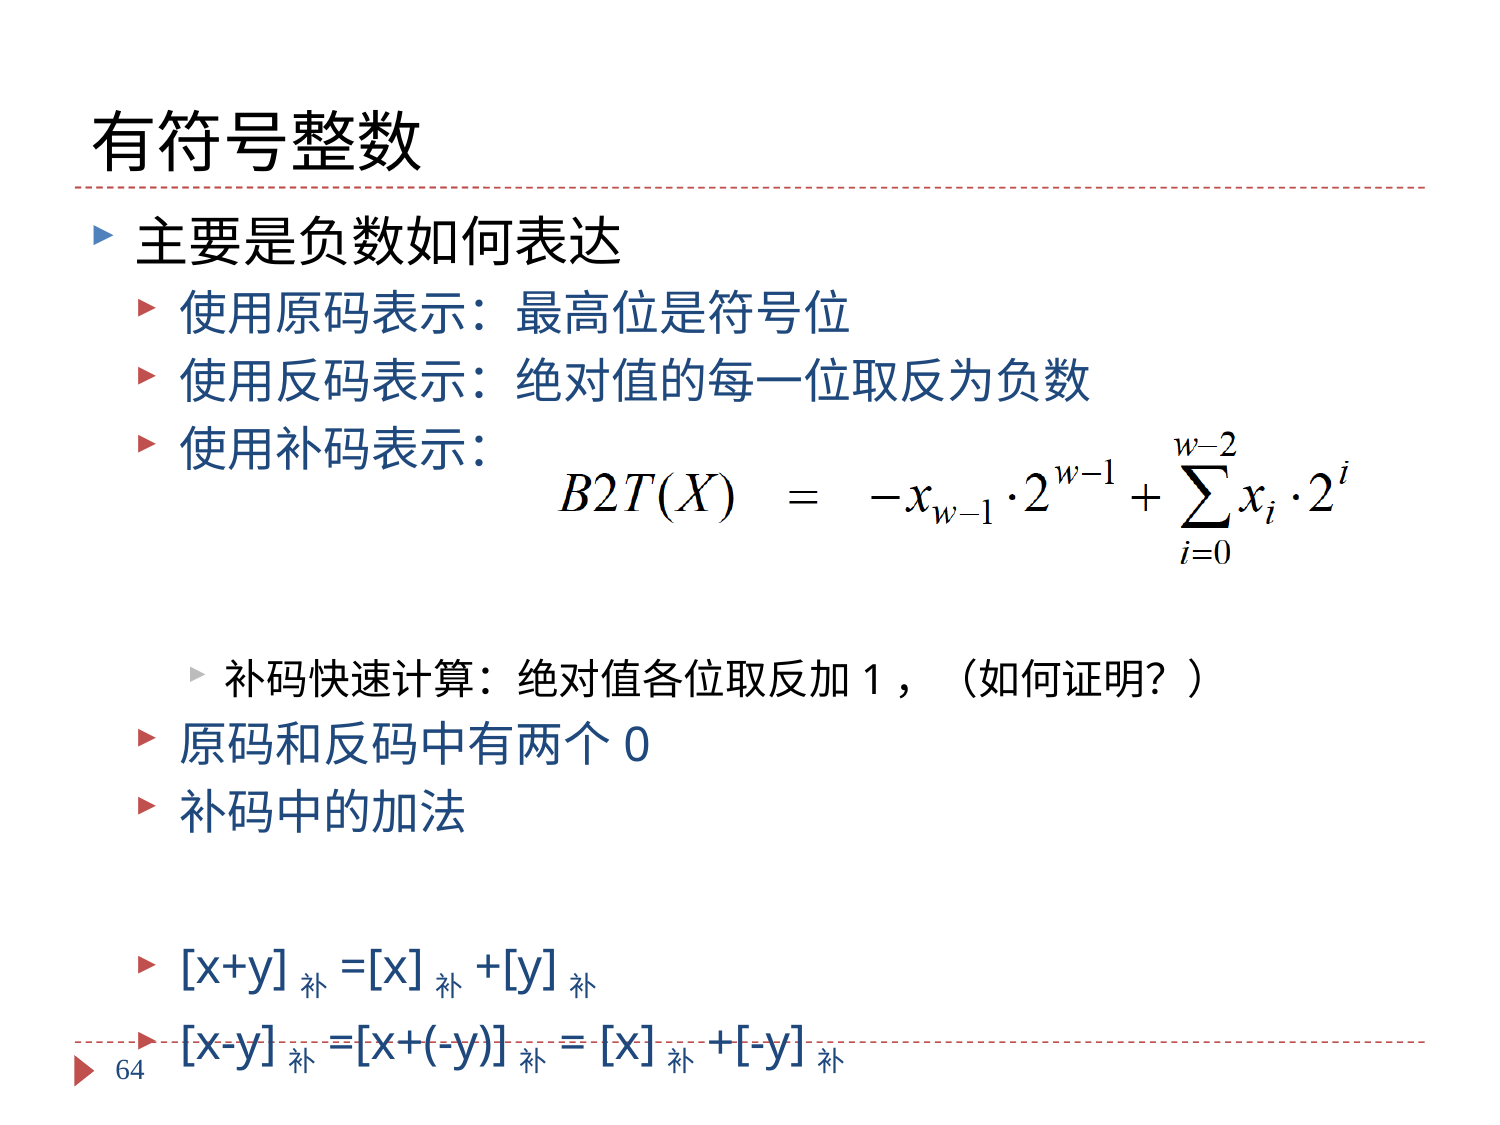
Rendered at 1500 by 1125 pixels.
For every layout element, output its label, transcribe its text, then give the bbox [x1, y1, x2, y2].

picture [537, 420, 1365, 575]
title 有符号整数 [75, 24, 1425, 188]
list 主要是负数如何表达 使用原码表示：最高位是符号位 使用反码表示：绝对值的每一位取反为负数 使用补码表示： 补码快速计算：绝对值各位取反加1，（如何证明？） 原码和反码中有两个0 补码中的加法 [x+y]补=[x]补+[y]补 [x-y]补=[x+(-y)]补= [x]补+[-y]补 [75, 200, 1425, 1006]
slide_number 64 [100, 1042, 426, 1103]
